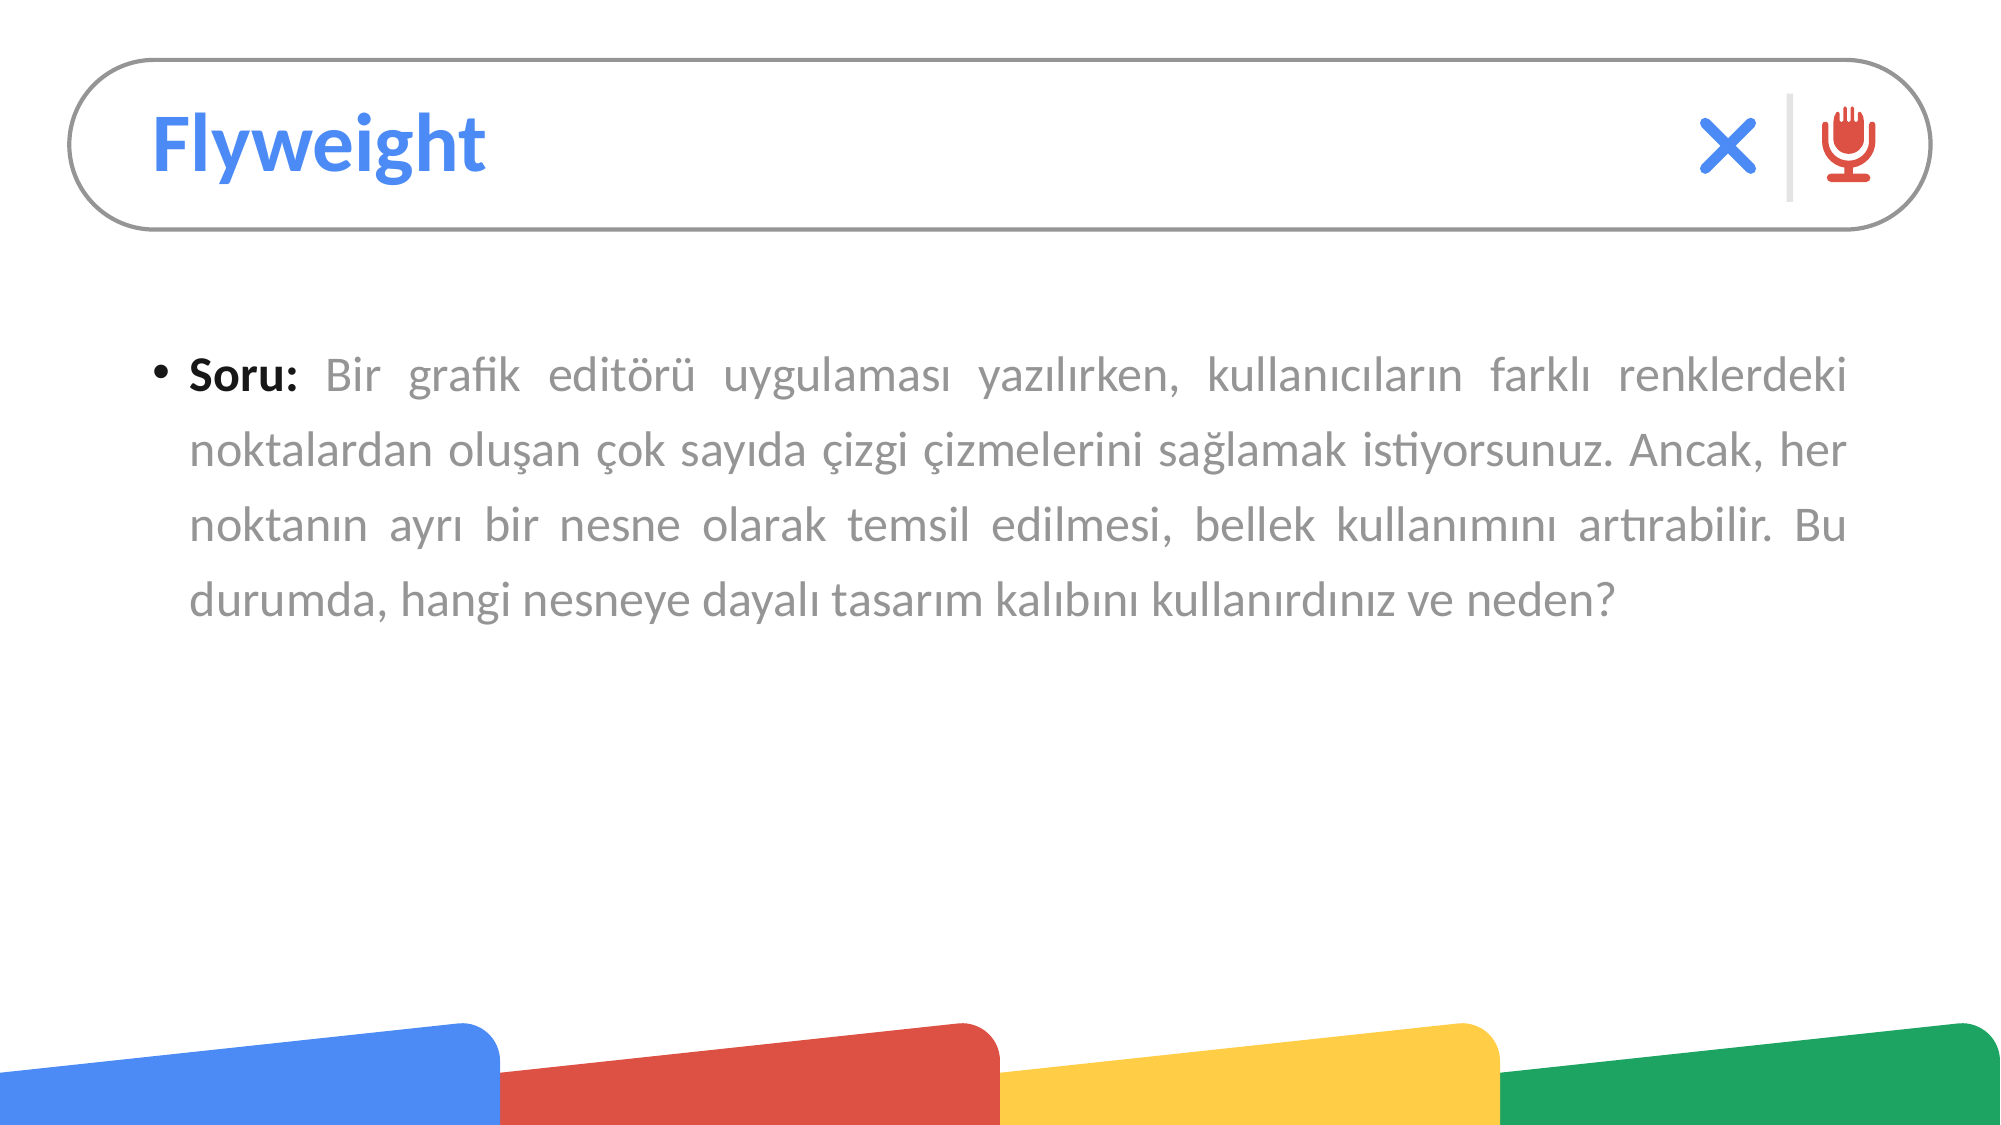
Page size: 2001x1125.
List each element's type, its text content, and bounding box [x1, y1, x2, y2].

text_box [1177, 229, 2000, 237]
title Flyweight [137, 59, 1650, 230]
list Soru: Bir grafik editörü uygulaması yazılırken, kullanıcıların farklı renklerdeki noktalardan oluşan çok sayıda çizgi çizmelerini sağlamak istiyorsunuz. Ancak, her noktanın ayrı bir nesne olarak temsil edilmesi, bellek kullanımını artırabilir. Bu durumda, hangi nesneye dayalı tasarım kalıbını kullanırdınız ve neden? [137, 318, 1865, 987]
